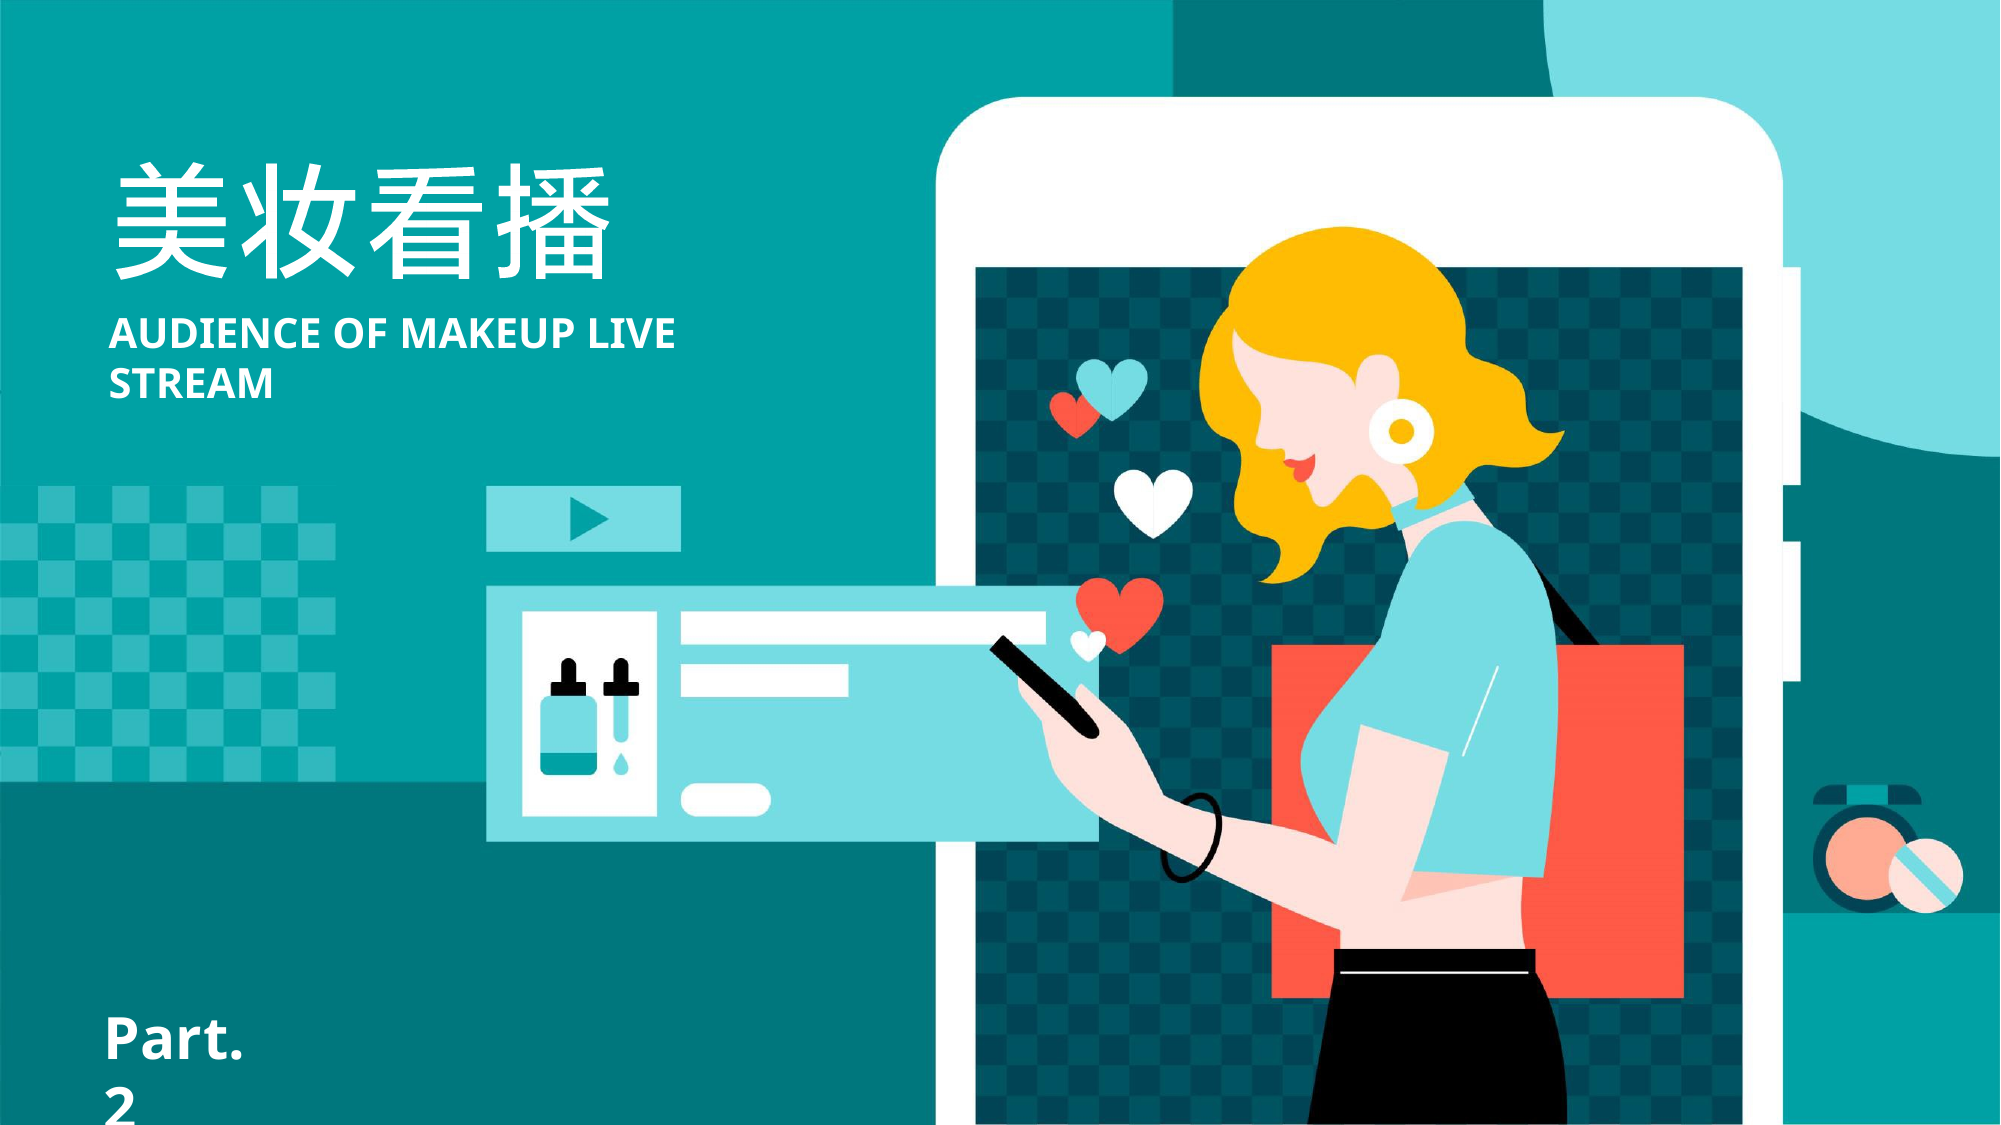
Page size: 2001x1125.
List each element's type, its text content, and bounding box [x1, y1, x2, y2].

text_box [108, 148, 744, 296]
text_box [0, 0, 2000, 1125]
text_box Part.2 [101, 998, 269, 1125]
title AUDIENCE OF MAKEUP LIVE STREAM [106, 305, 842, 496]
